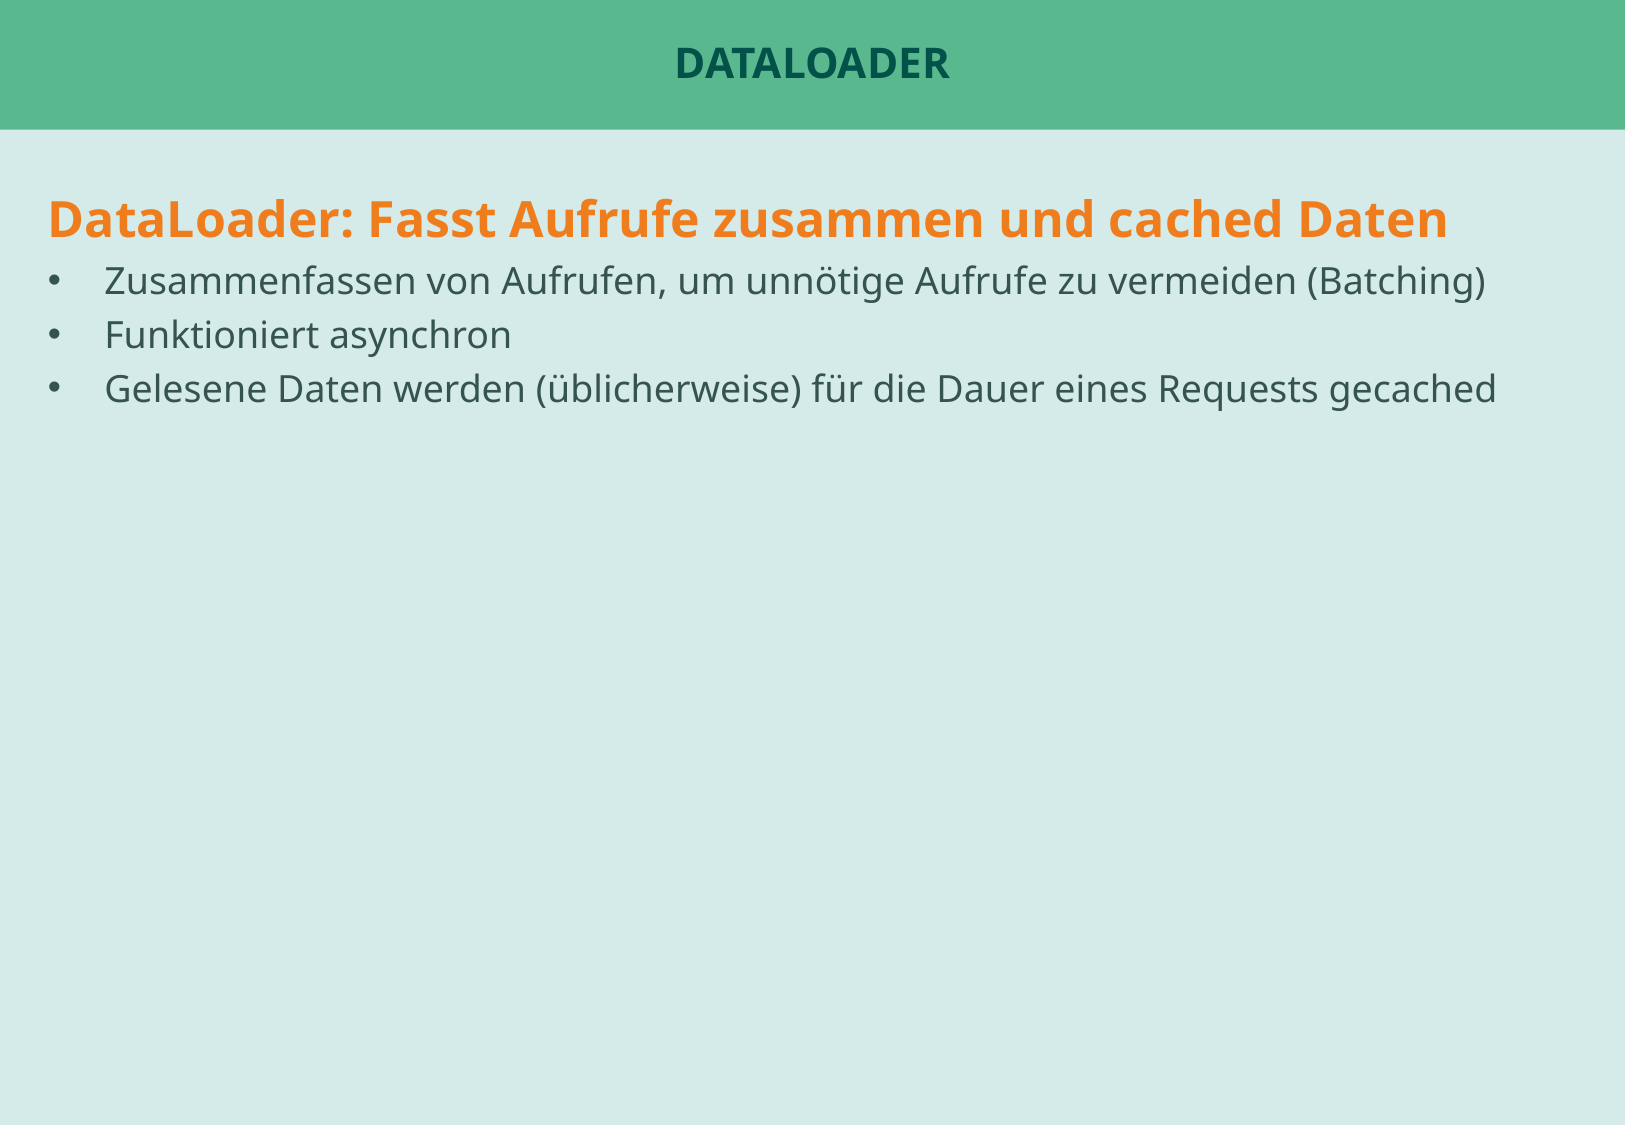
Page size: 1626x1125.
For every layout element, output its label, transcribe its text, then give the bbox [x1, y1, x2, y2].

text_box DataLoader: Fasst Aufrufe zusammen und cached Daten Zusammenfassen von Aufrufen, um unnötige Aufrufe zu vermeiden (Batching) Funktioniert asynchron Gelesene Daten werden (üblicherweise) für die Dauer eines Requests gecached [33, 168, 1557, 525]
title DataLoader [0, 0, 1625, 130]
